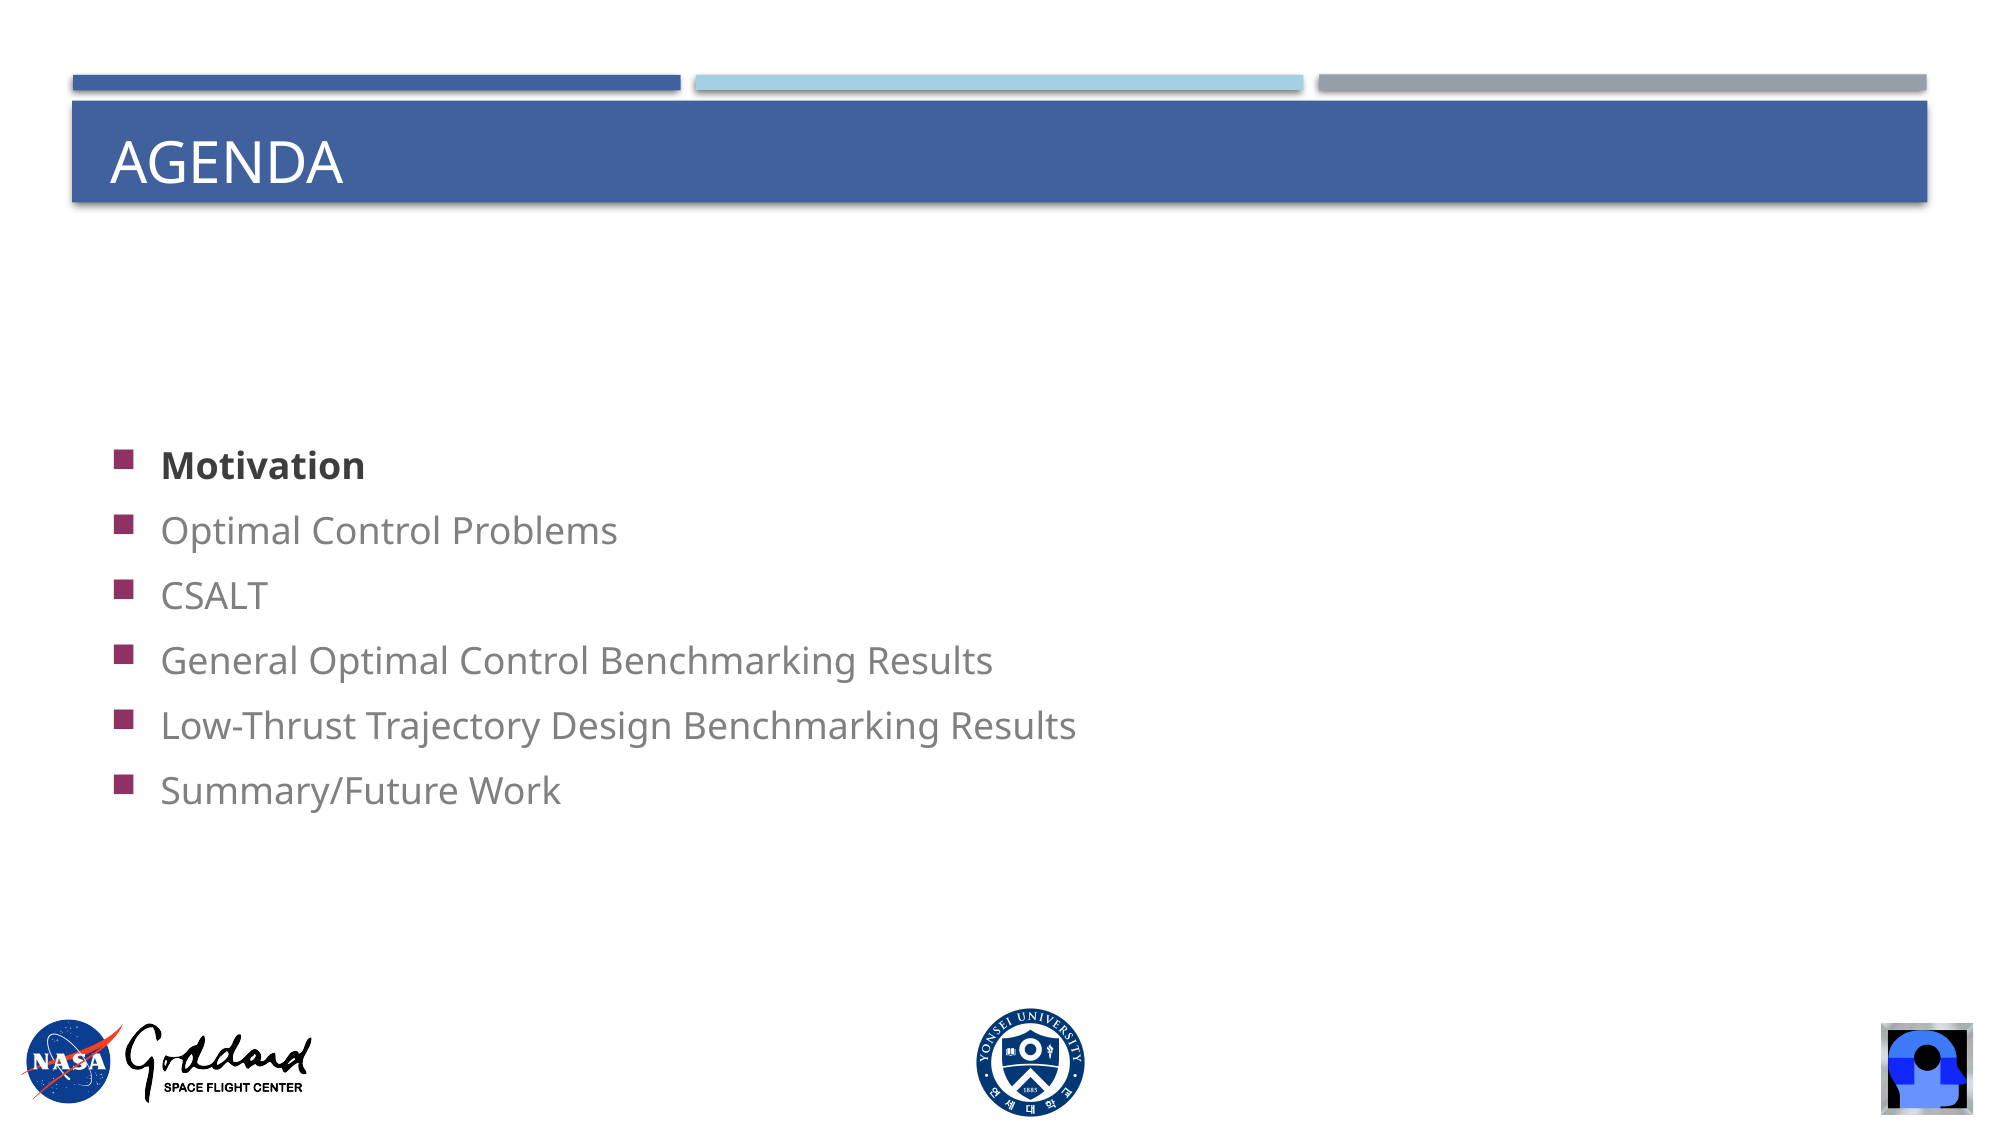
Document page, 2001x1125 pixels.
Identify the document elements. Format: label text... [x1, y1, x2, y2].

title Agenda [95, 100, 1905, 203]
picture [976, 1008, 1085, 1117]
picture [1881, 1023, 1974, 1115]
list Motivation Optimal Control Problems CSALT General Optimal Control Benchmarking Results Low-Thrust Trajectory Design Benchmarking Results Summary/Future Work [95, 357, 1905, 962]
picture [0, 1008, 312, 1115]
